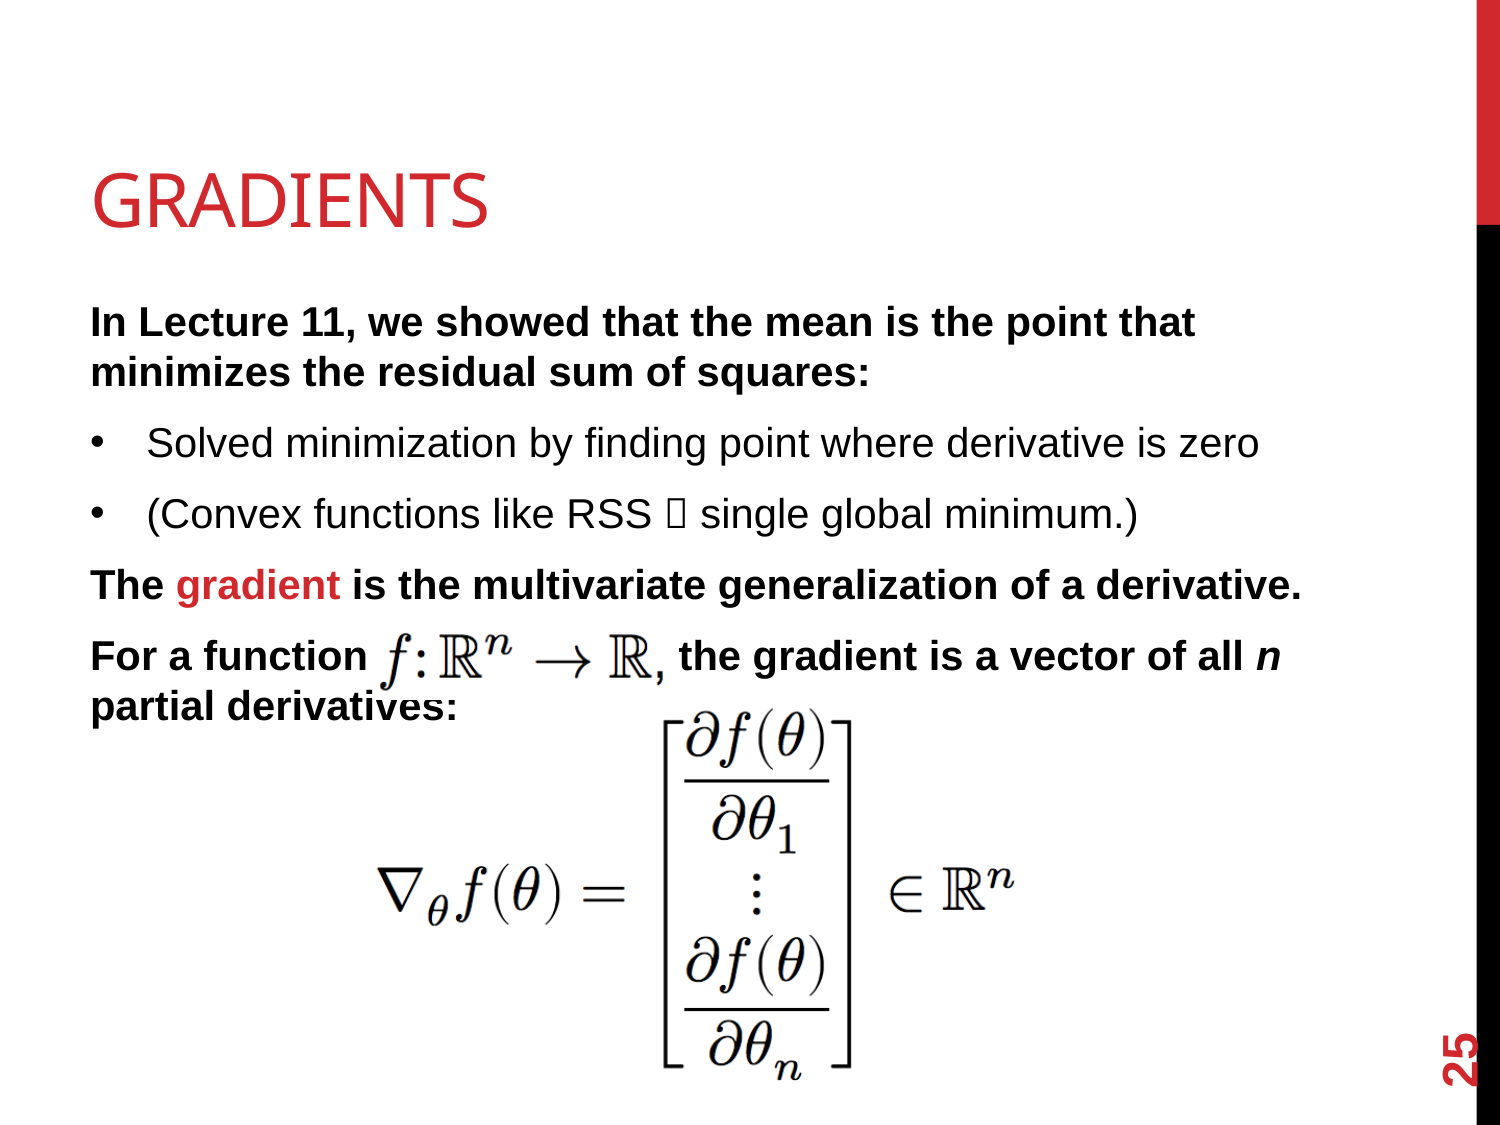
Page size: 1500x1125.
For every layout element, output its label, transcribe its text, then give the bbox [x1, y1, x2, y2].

list In Lecture 11, we showed that the mean is the point that minimizes the residual sum of squares: Solved minimization by finding point where derivative is zero (Convex functions like RSS  single global minimum.) The gradient is the multivariate generalization of a derivative. For a function the gradient is a vector of all n partial derivatives: [75, 287, 1325, 769]
slide_number 25 [1427, 887, 1488, 1104]
picture [357, 613, 1043, 1104]
title Gradients [75, 25, 1025, 250]
